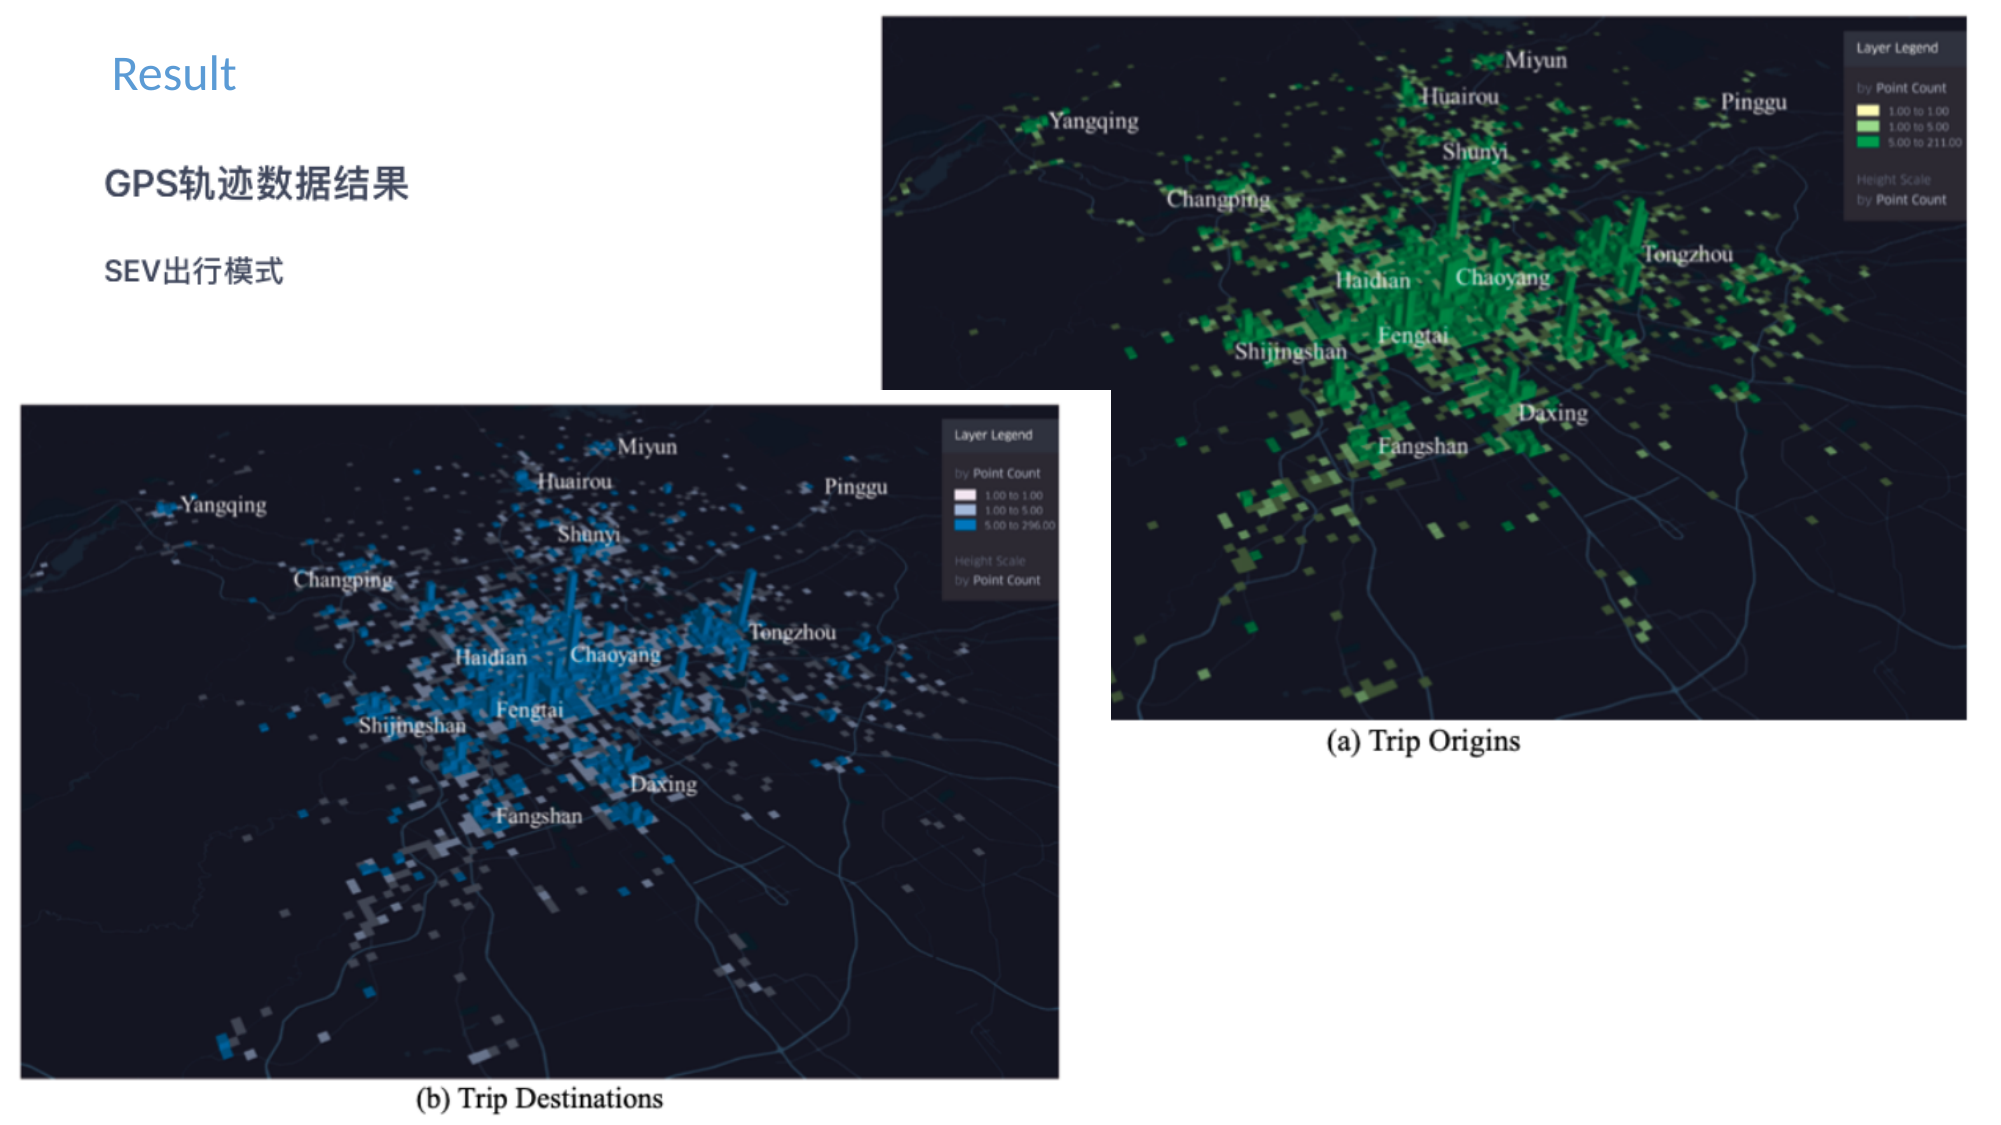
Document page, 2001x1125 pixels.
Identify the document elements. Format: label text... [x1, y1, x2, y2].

text_box Result [96, 33, 342, 109]
picture [0, 0, 2000, 1125]
picture [96, 145, 438, 310]
